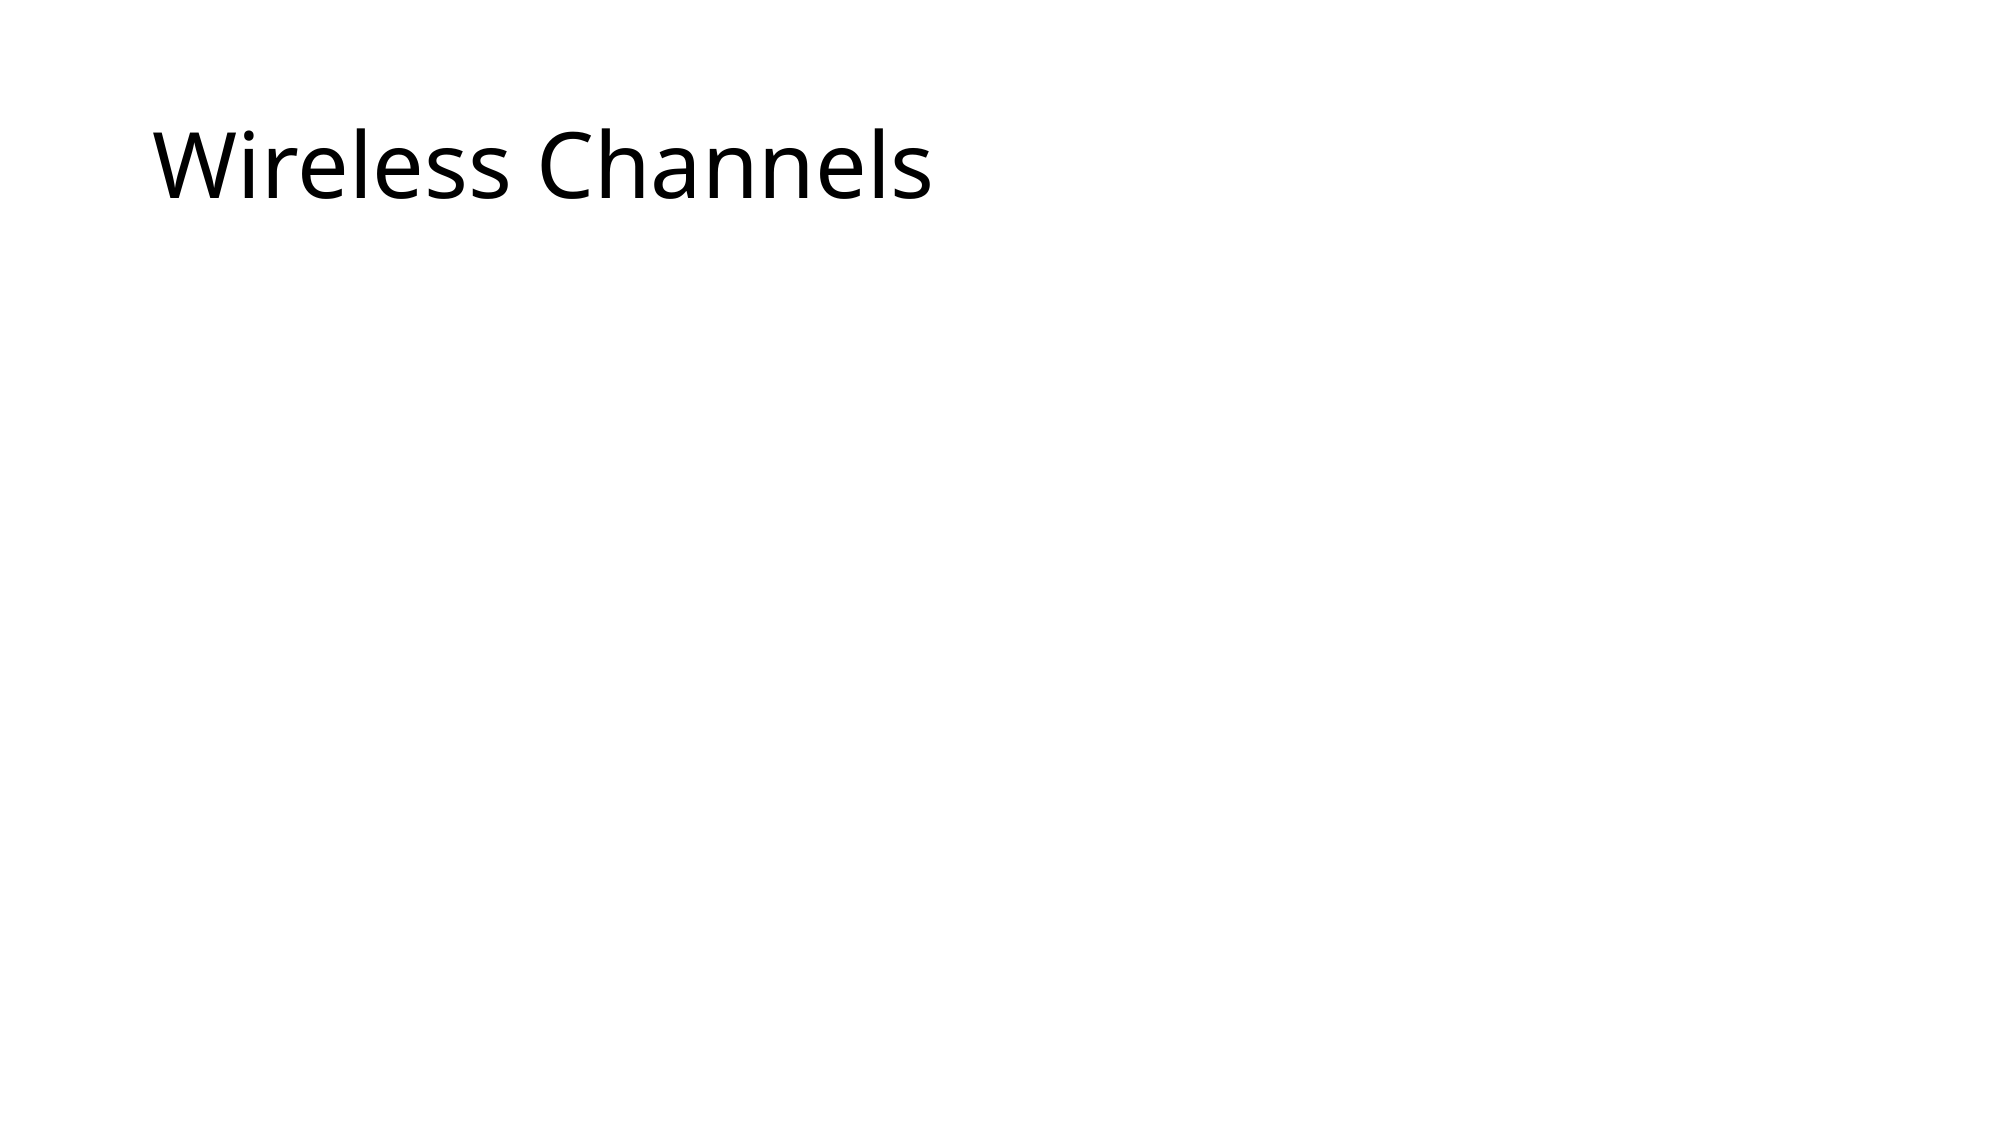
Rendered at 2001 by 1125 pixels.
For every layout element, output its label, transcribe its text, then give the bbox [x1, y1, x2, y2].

title Wireless Channels [137, 59, 1863, 278]
